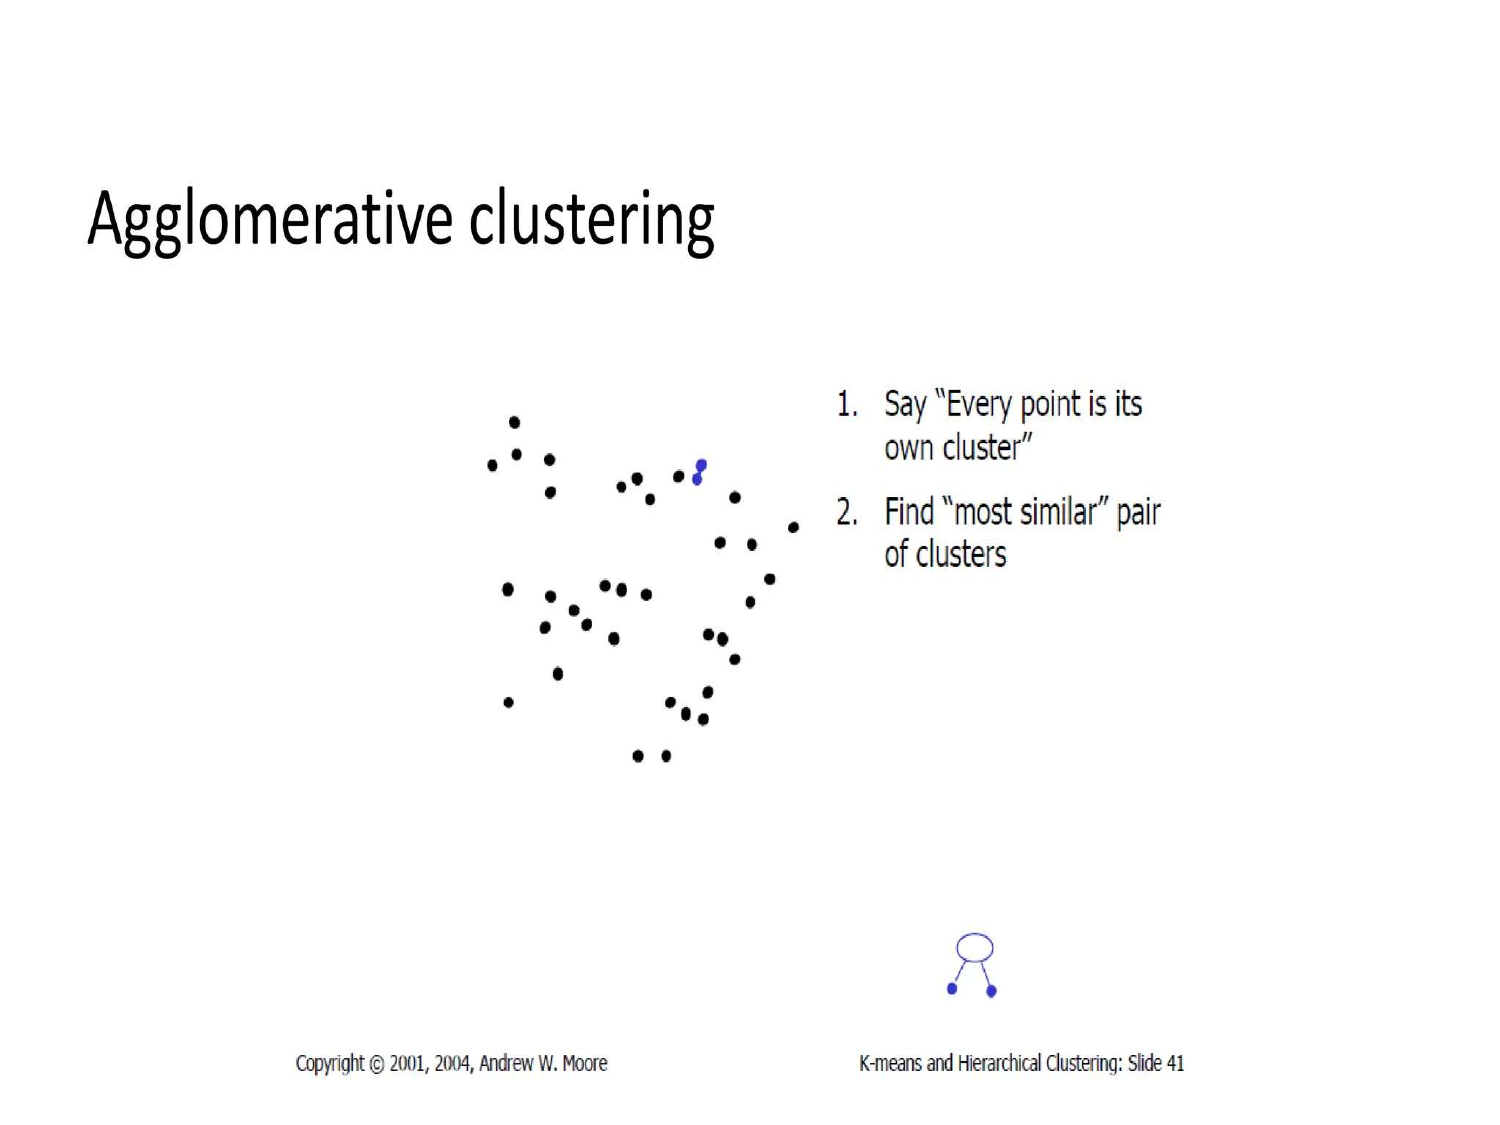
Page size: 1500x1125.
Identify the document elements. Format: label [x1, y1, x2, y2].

picture [0, 140, 1500, 1125]
